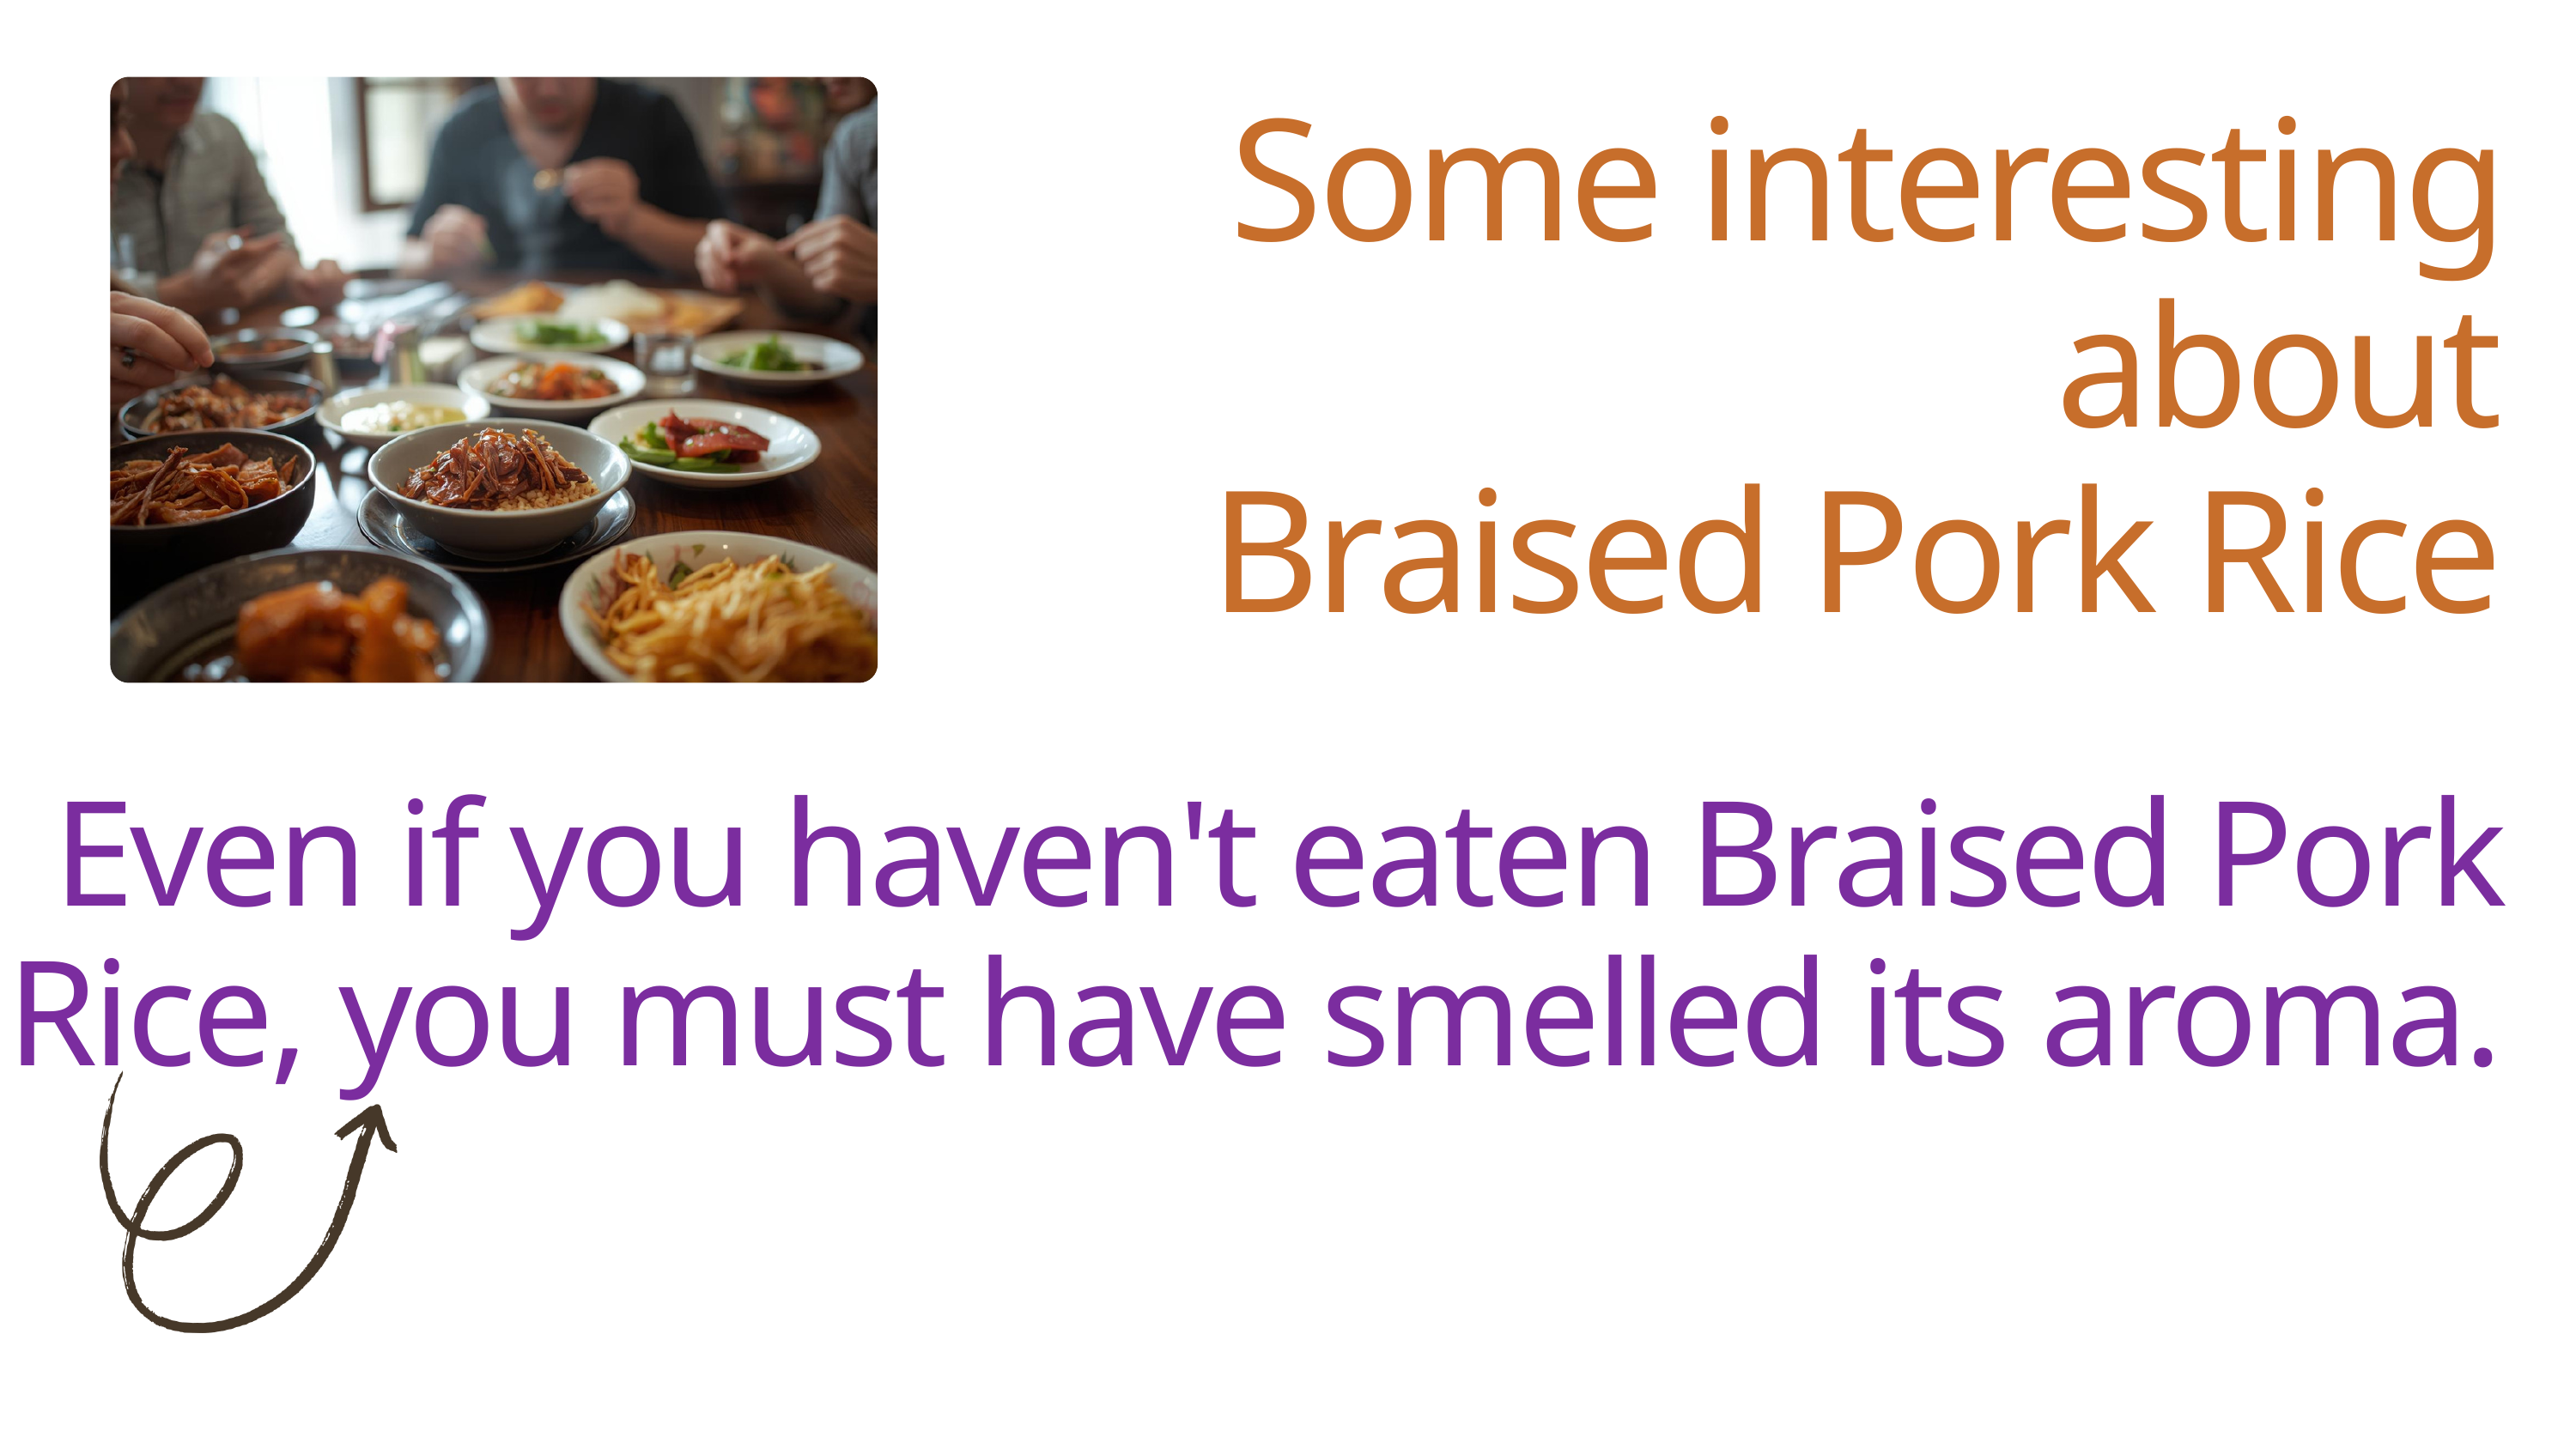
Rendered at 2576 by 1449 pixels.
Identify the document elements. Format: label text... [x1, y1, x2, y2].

text_box Even if you haven't eaten Braised Pork Rice, you must have smelled its aroma. [0, 774, 2503, 1256]
text_box Some interesting about Braised Pork Rice [881, 88, 2503, 647]
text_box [110, 76, 878, 683]
text_box [100, 1256, 398, 1333]
